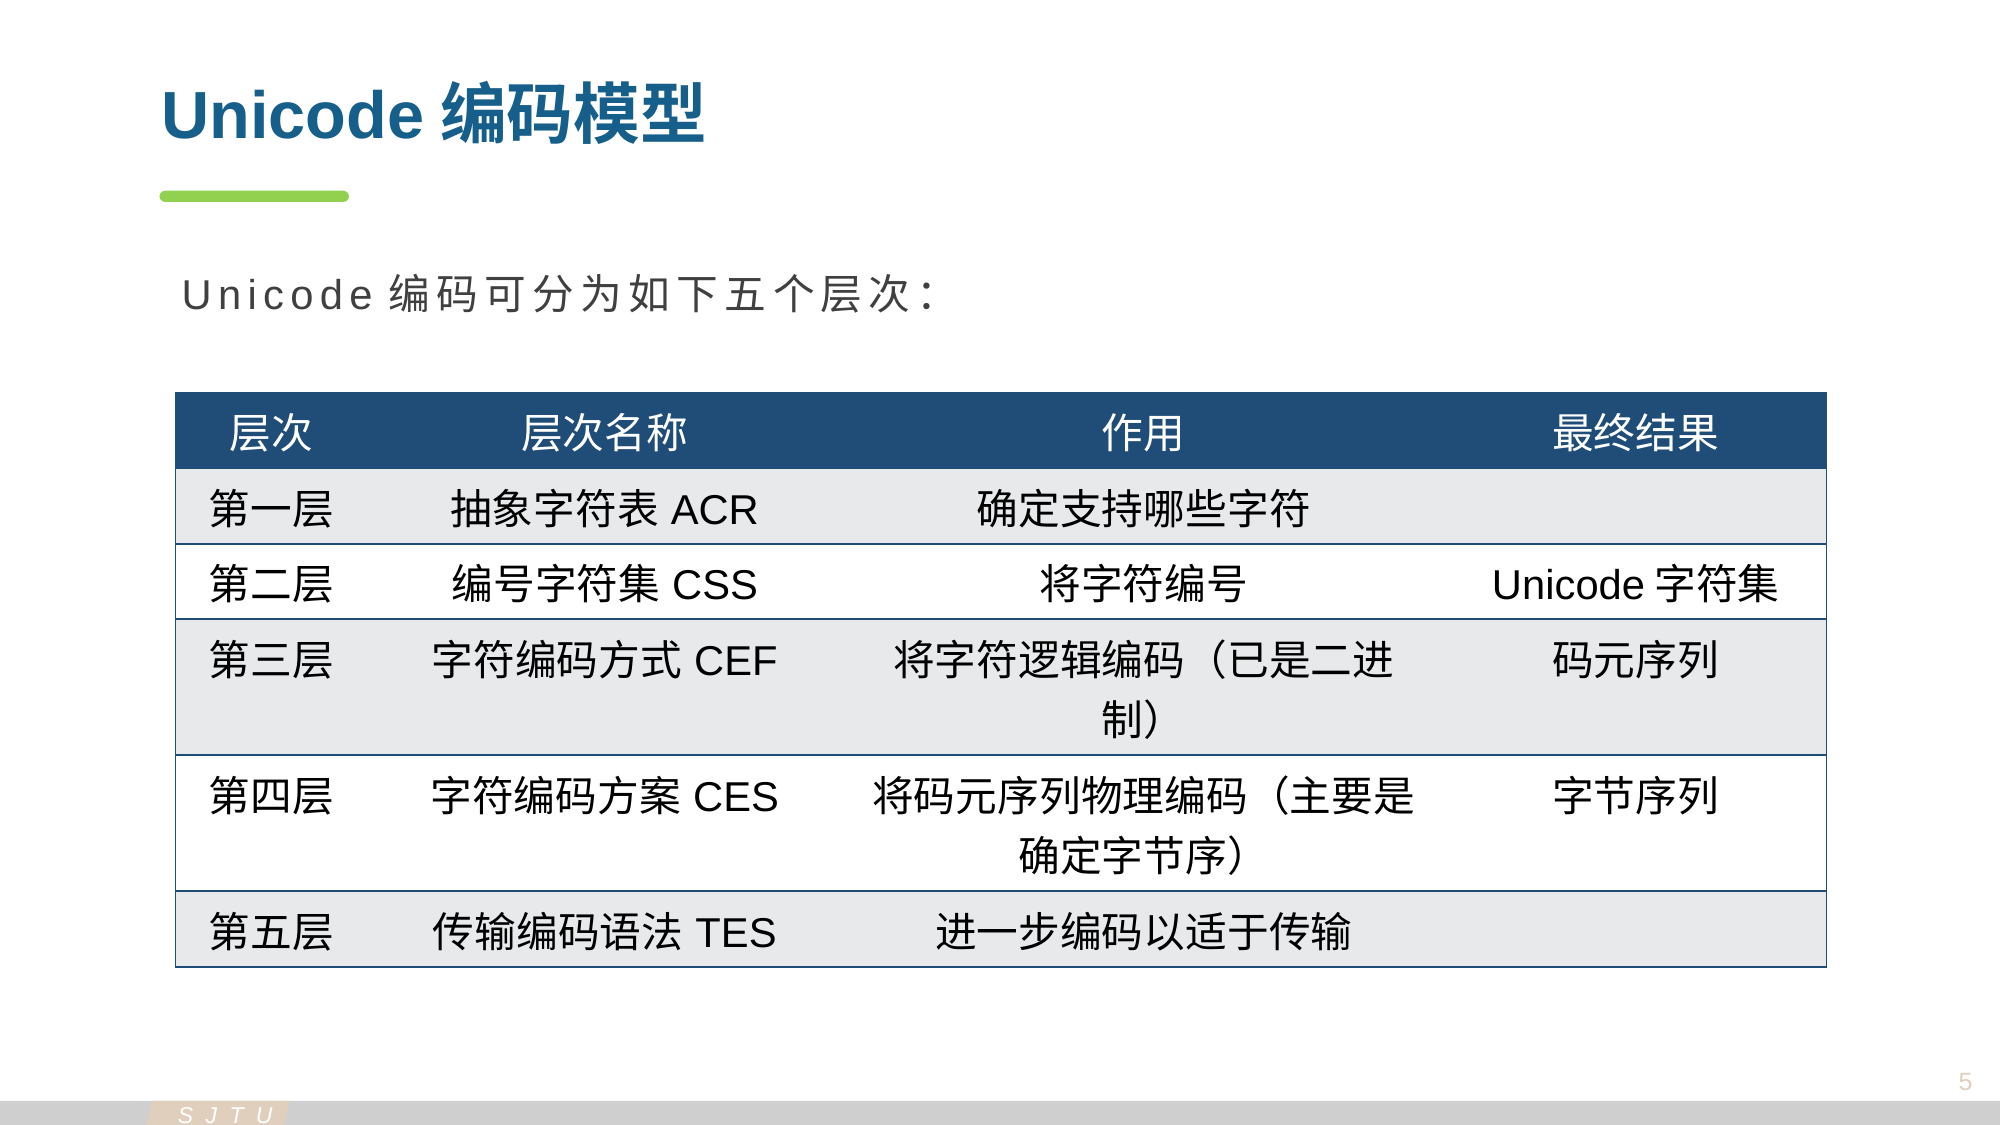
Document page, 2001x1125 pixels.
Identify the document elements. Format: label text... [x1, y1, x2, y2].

table_cell 字符编码方案CES [367, 756, 842, 890]
table_cell 码元序列 [1445, 620, 1826, 754]
table_cell 第二层 [176, 545, 367, 618]
table_header 作用 [842, 394, 1445, 467]
table_cell 字节序列 [1445, 756, 1826, 890]
table_cell 第一层 [176, 469, 367, 543]
table_cell 将字符逻辑编码（已是二进制） [842, 620, 1445, 754]
table_cell Unicode字符集 [1445, 545, 1826, 618]
table_header 层次 [176, 394, 367, 467]
table_cell 第三层 [176, 620, 367, 754]
table_cell 编号字符集CSS [367, 545, 842, 618]
list Unicode编码模型 [146, 62, 1750, 161]
table_cell 将码元序列物理编码（主要是确定字节序） [842, 756, 1445, 890]
table_cell 字符编码方式CEF [367, 620, 842, 754]
table_cell 确定支持哪些字符 [842, 469, 1445, 543]
list Unicode编码可分为如下五个层次： [166, 245, 1873, 949]
slide_number 5 [1817, 1052, 1988, 1109]
table_cell [1445, 469, 1826, 543]
table_cell 传输编码语法TES [367, 892, 842, 966]
table_header 最终结果 [1445, 394, 1826, 467]
table_cell [1445, 892, 1826, 966]
table_cell 进一步编码以适于传输 [842, 892, 1445, 966]
table_cell 抽象字符表ACR [367, 469, 842, 543]
table_cell 将字符编号 [842, 545, 1445, 618]
table_header 层次名称 [367, 394, 842, 467]
table_cell 第四层 [176, 756, 367, 890]
table_cell 第五层 [176, 892, 367, 966]
